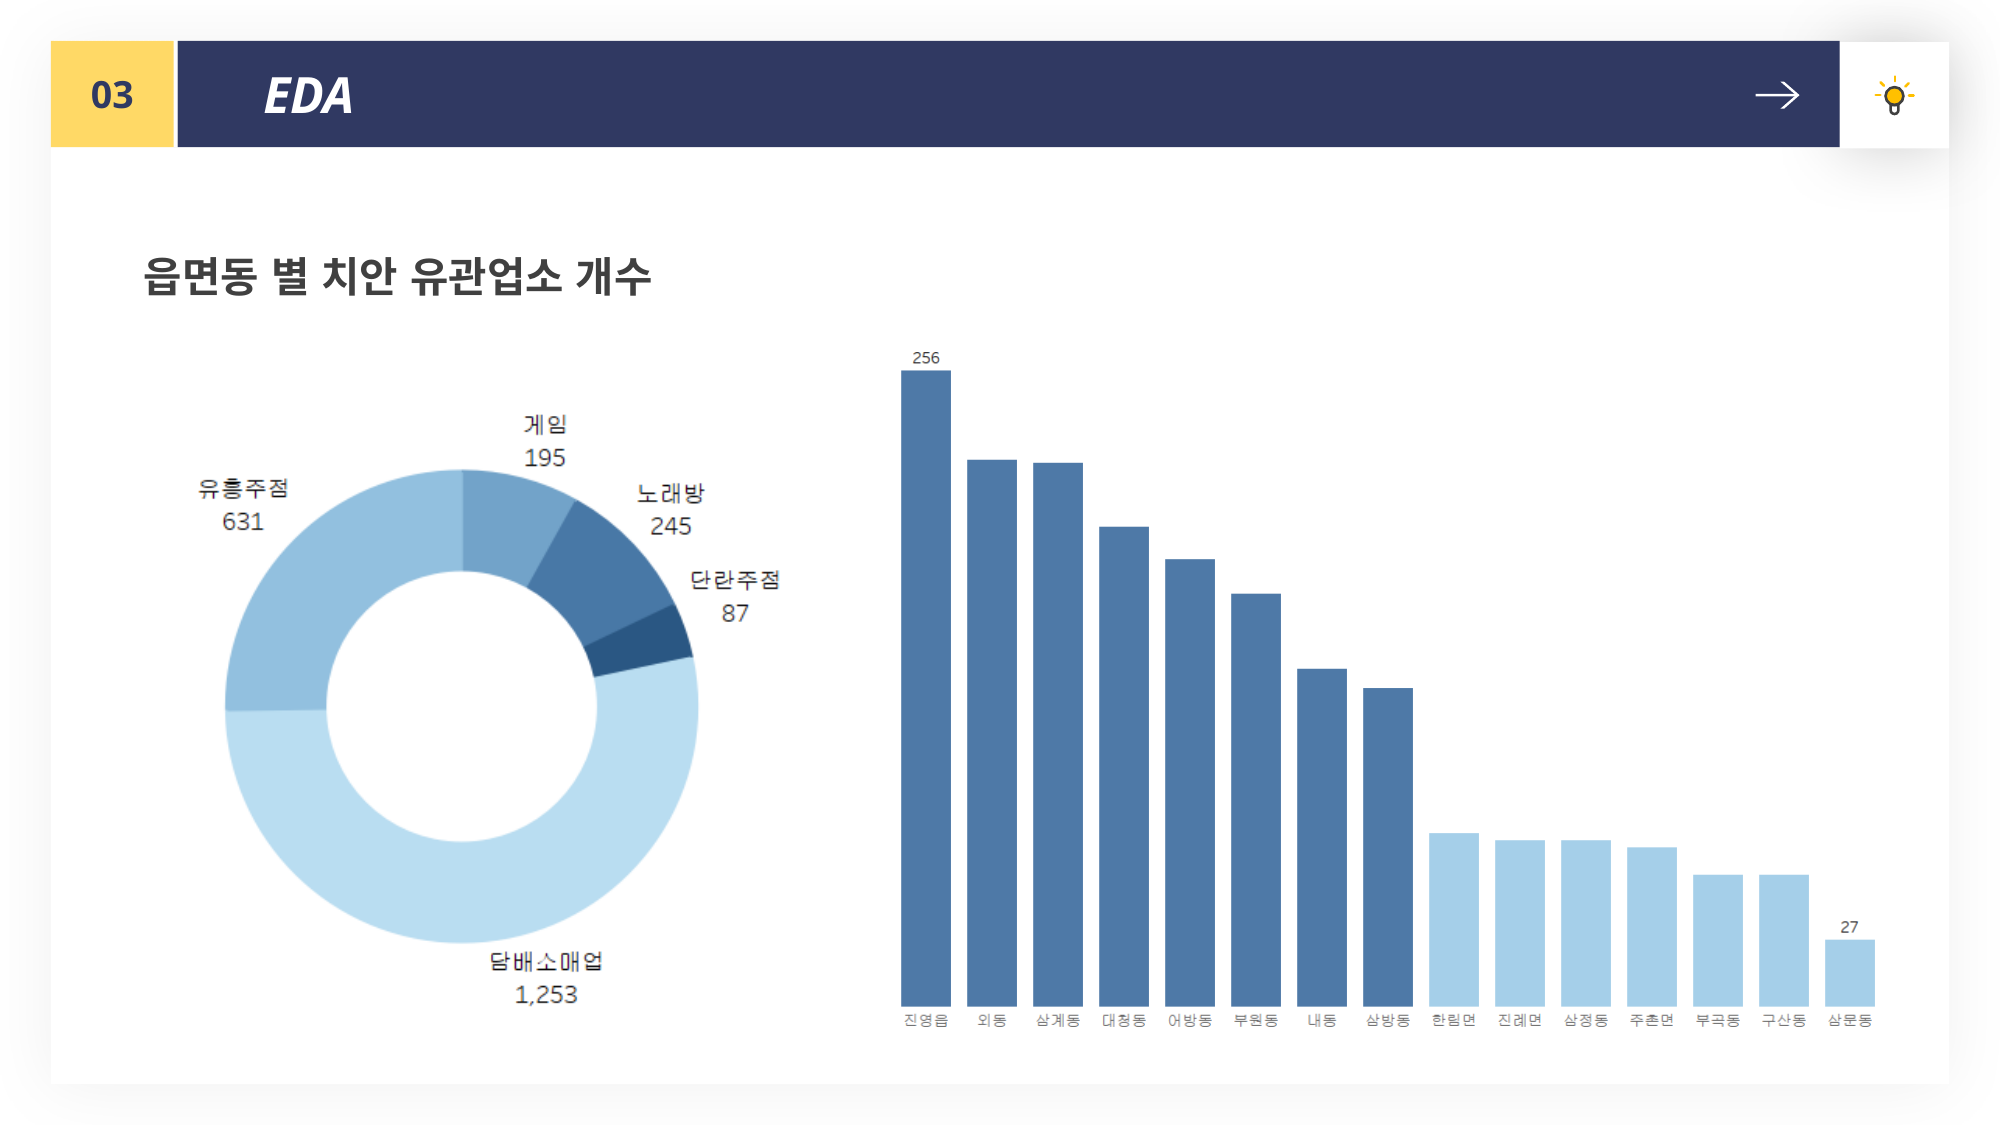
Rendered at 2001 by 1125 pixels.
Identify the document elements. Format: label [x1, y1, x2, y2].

text_box [50, 40, 1950, 1085]
picture [887, 338, 1878, 1031]
picture [87, 331, 852, 1053]
